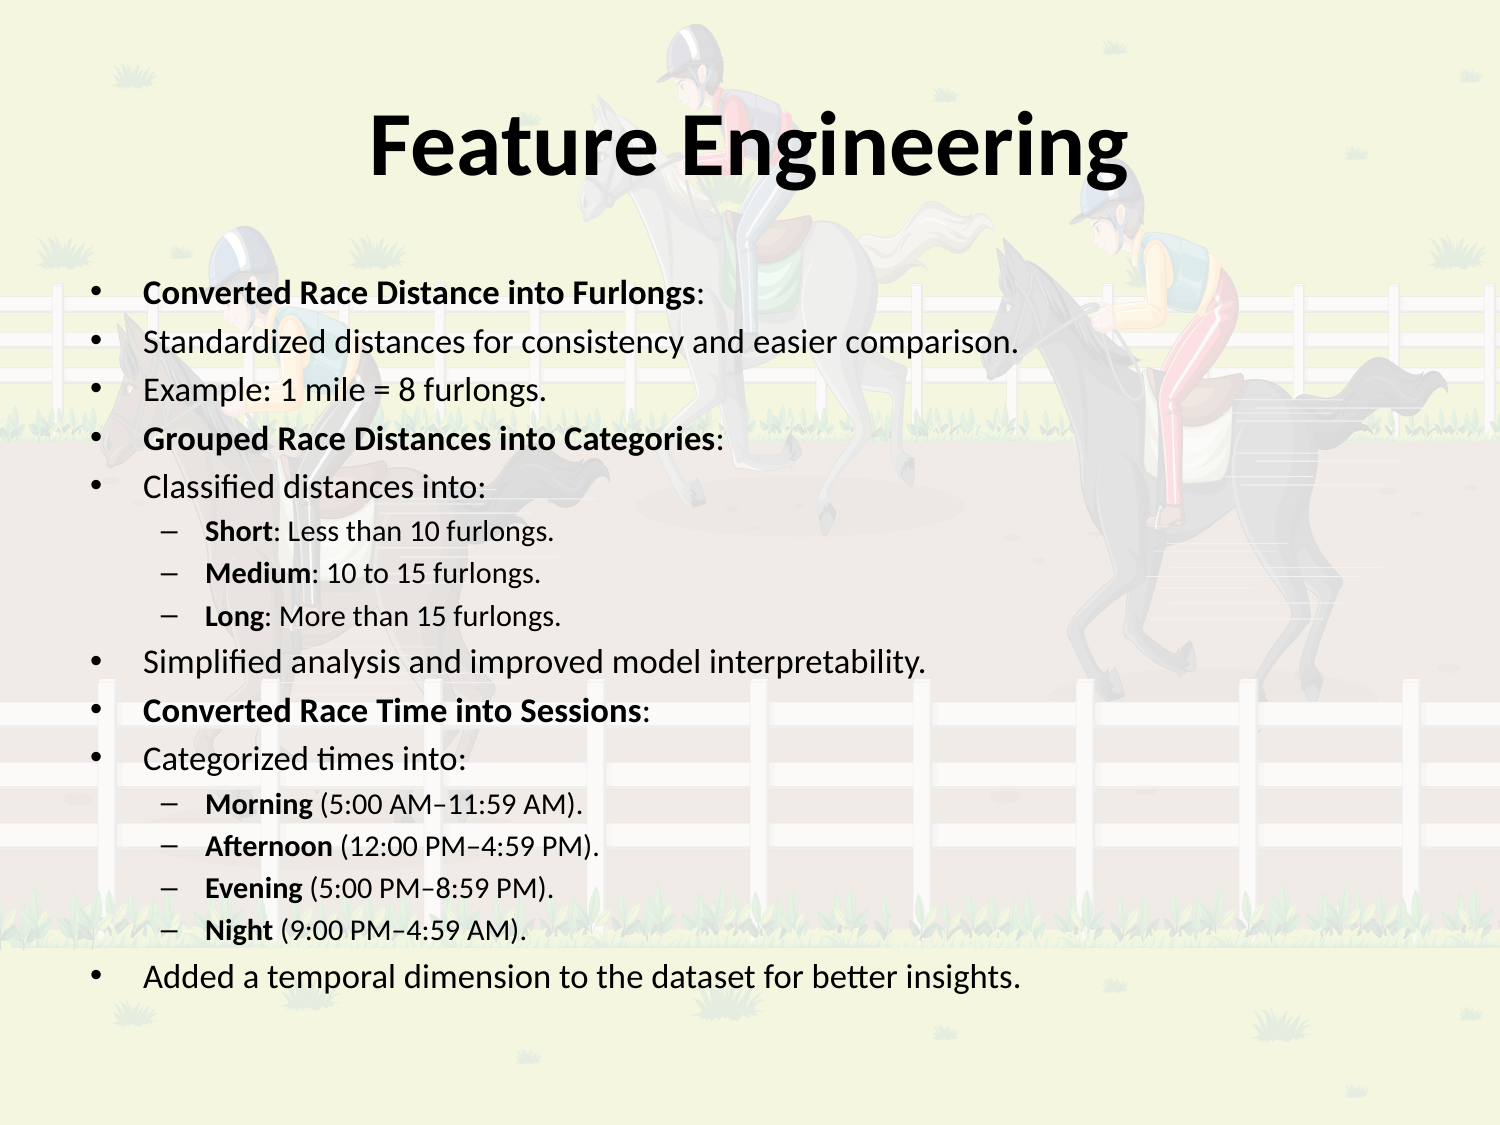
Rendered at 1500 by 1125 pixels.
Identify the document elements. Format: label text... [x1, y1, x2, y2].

list Converted Race Distance into Furlongs: Standardized distances for consistency and easier comparison. Example: 1 mile = 8 furlongs. Grouped Race Distances into Categories: Classified distances into: Short: Less than 10 furlongs. Medium: 10 to 15 furlongs. Long: More than 15 furlongs. Simplified analysis and improved model interpretability. Converted Race Time into Sessions: Categorized times into: Morning (5:00 AM–11:59 AM). Afternoon (12:00 PM–4:59 PM). Evening (5:00 PM–8:59 PM). Night (9:00 PM–4:59 AM). Added a temporal dimension to the dataset for better insights. [75, 262, 1425, 1005]
title Feature Engineering [75, 45, 1425, 233]
